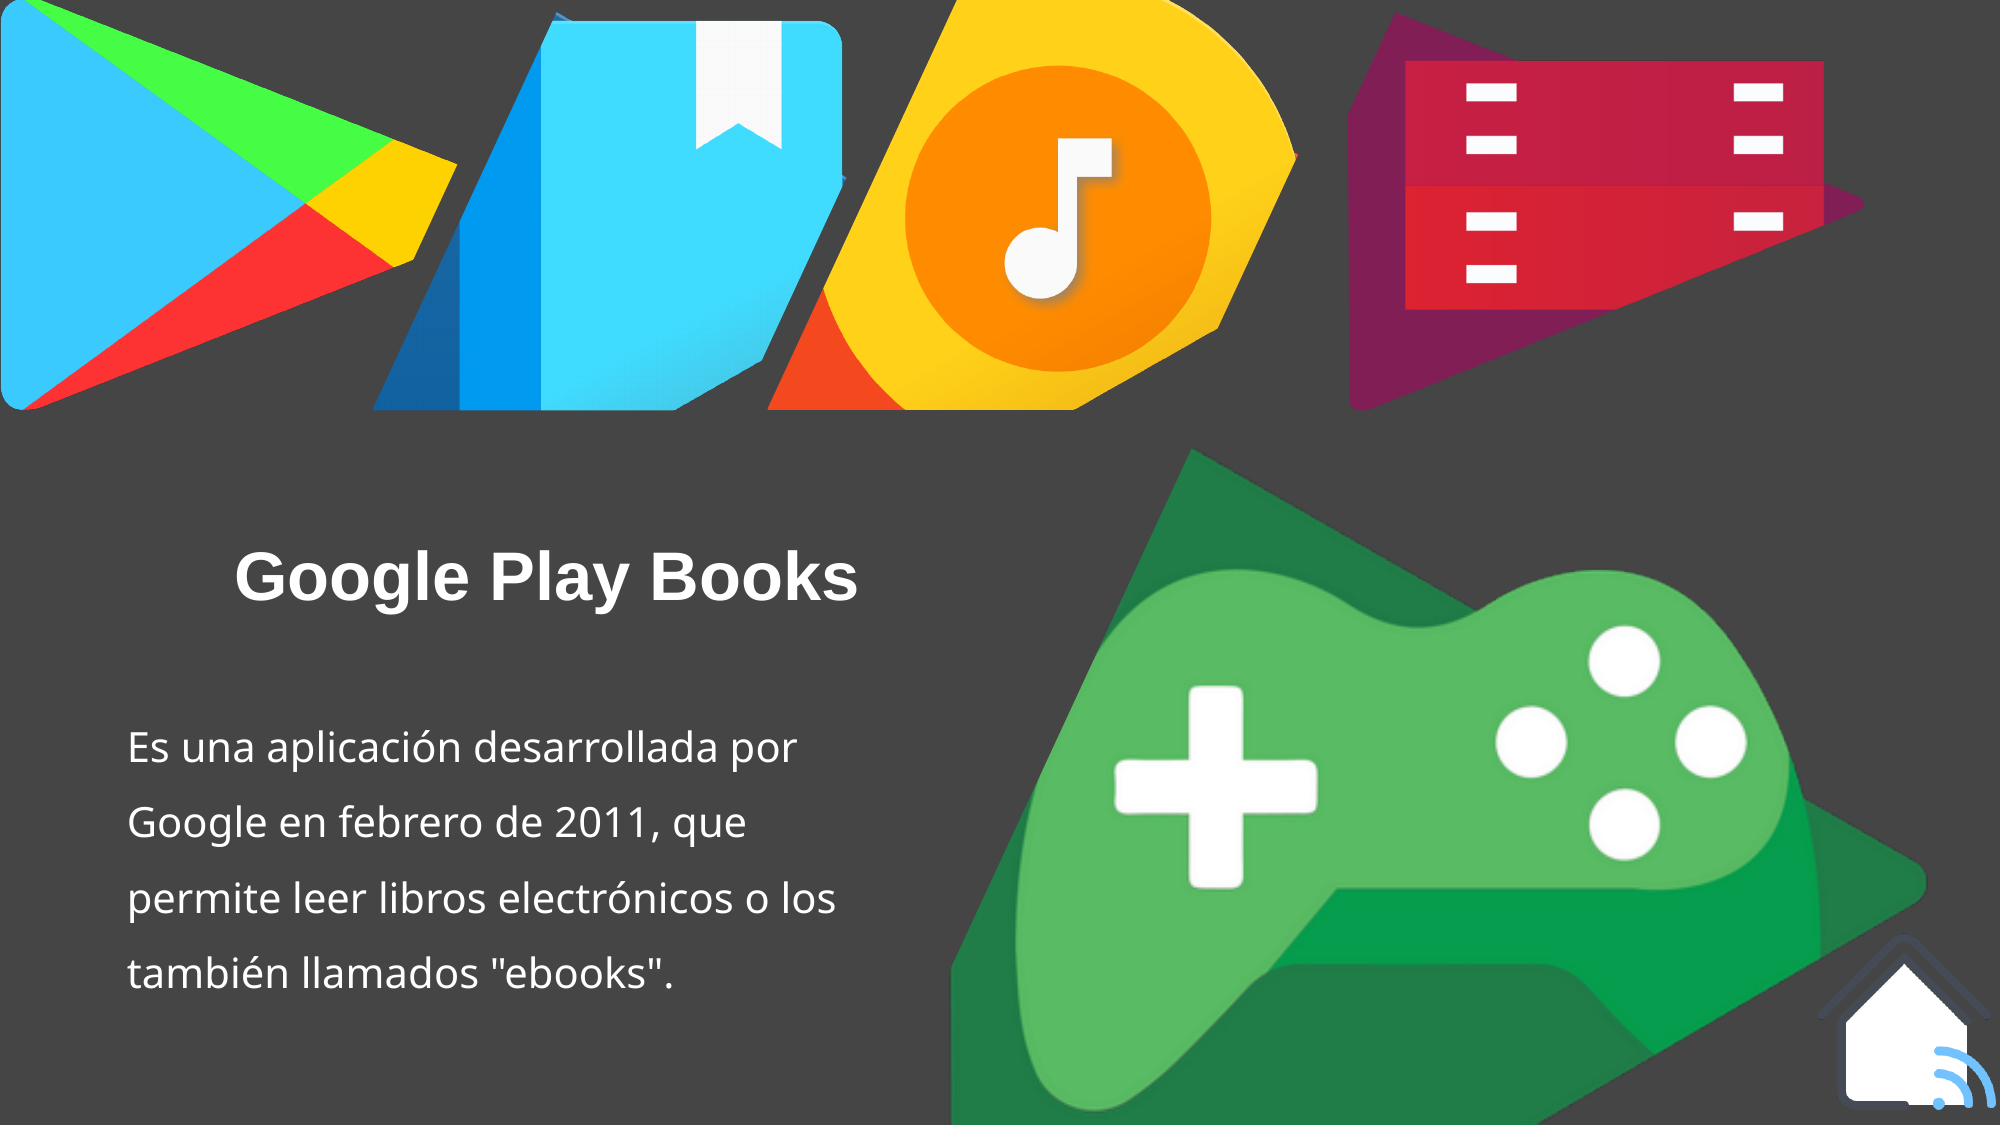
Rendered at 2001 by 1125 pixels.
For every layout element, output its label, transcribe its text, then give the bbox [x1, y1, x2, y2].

picture [0, 0, 2000, 411]
list Es una aplicación desarrollada por Google en febrero de 2011, que permite leer libros electrónicos o los también llamados "ebooks". [111, 628, 878, 1065]
title Google Play Books [111, 508, 878, 628]
picture [878, 436, 2000, 1125]
